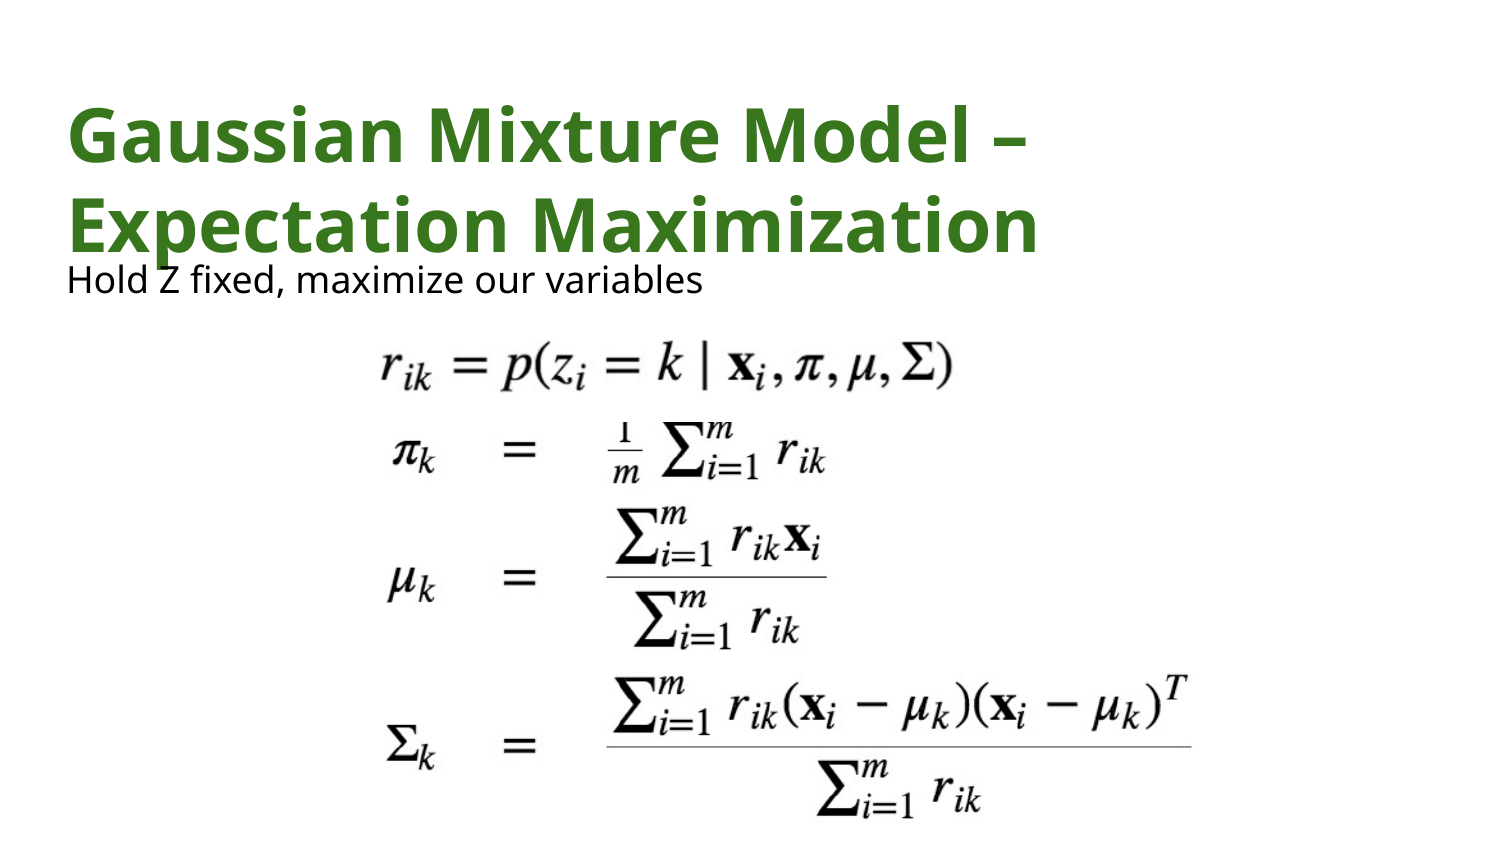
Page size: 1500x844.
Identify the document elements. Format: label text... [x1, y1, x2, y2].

picture [371, 329, 1217, 844]
list Hold Z fixed, maximize our variables [51, 189, 1449, 750]
title Gaussian Mixture Model – Expectation Maximization [51, 72, 1449, 167]
